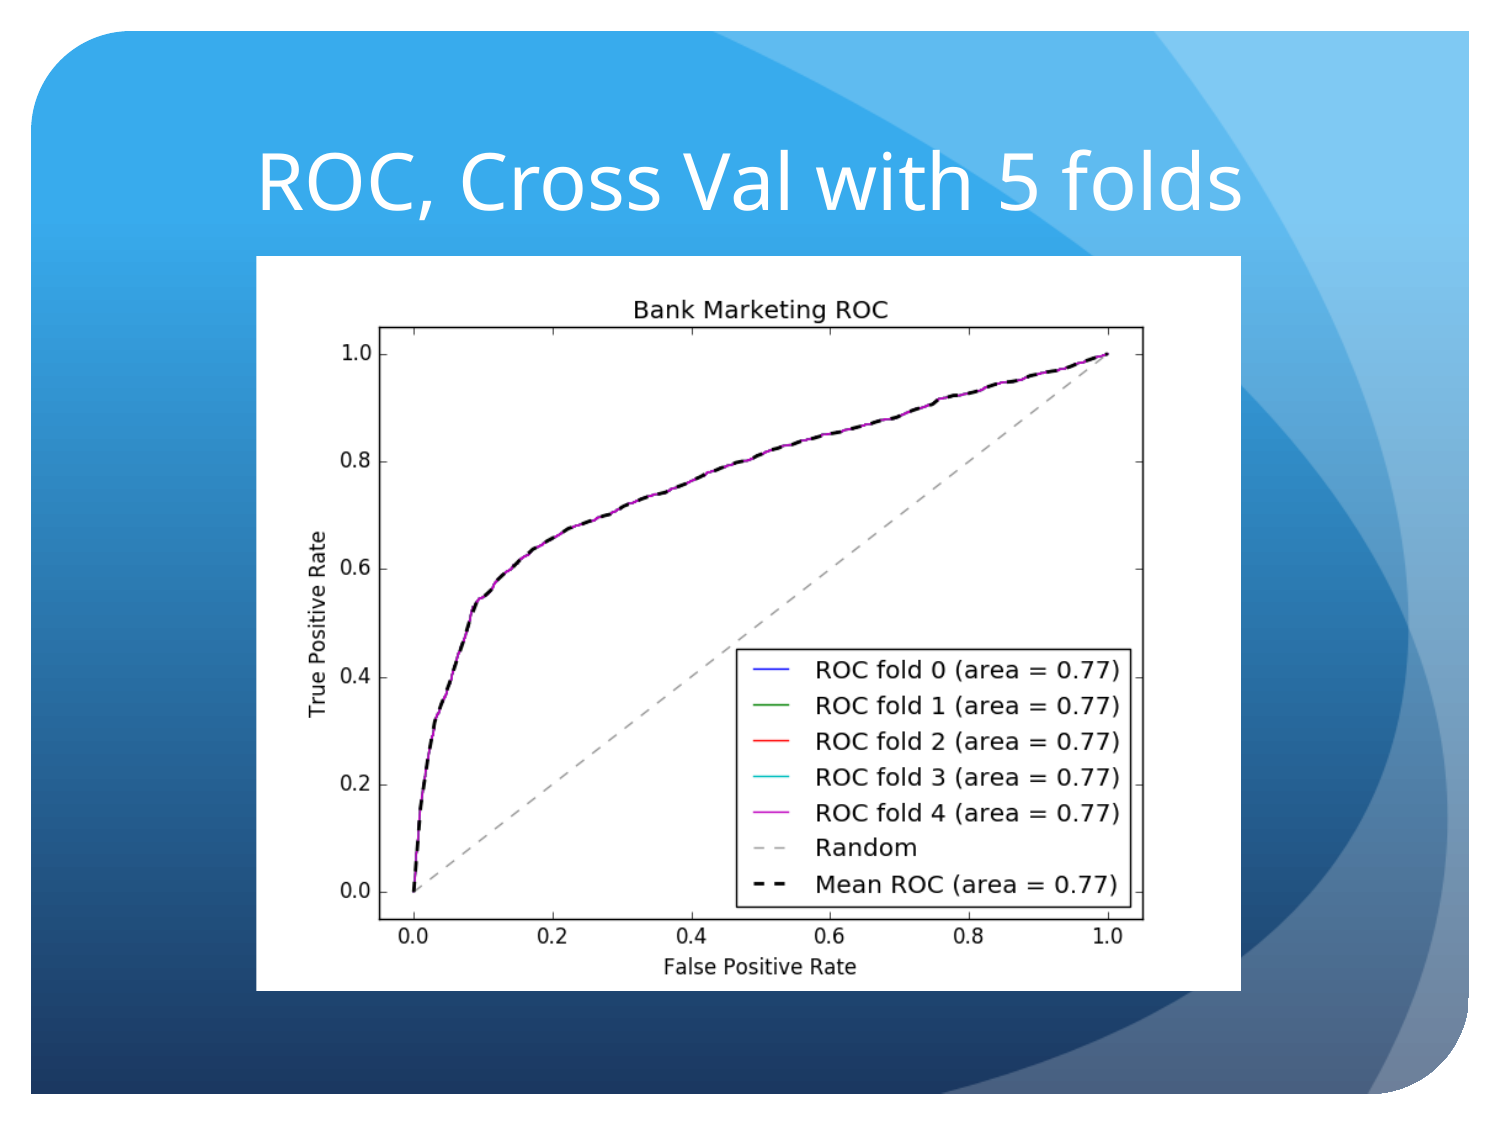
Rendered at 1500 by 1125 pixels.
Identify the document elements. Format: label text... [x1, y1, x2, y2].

picture [24, 30, 1473, 1094]
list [256, 255, 1242, 991]
title ROC, Cross Val with 5 folds [127, 62, 1372, 234]
